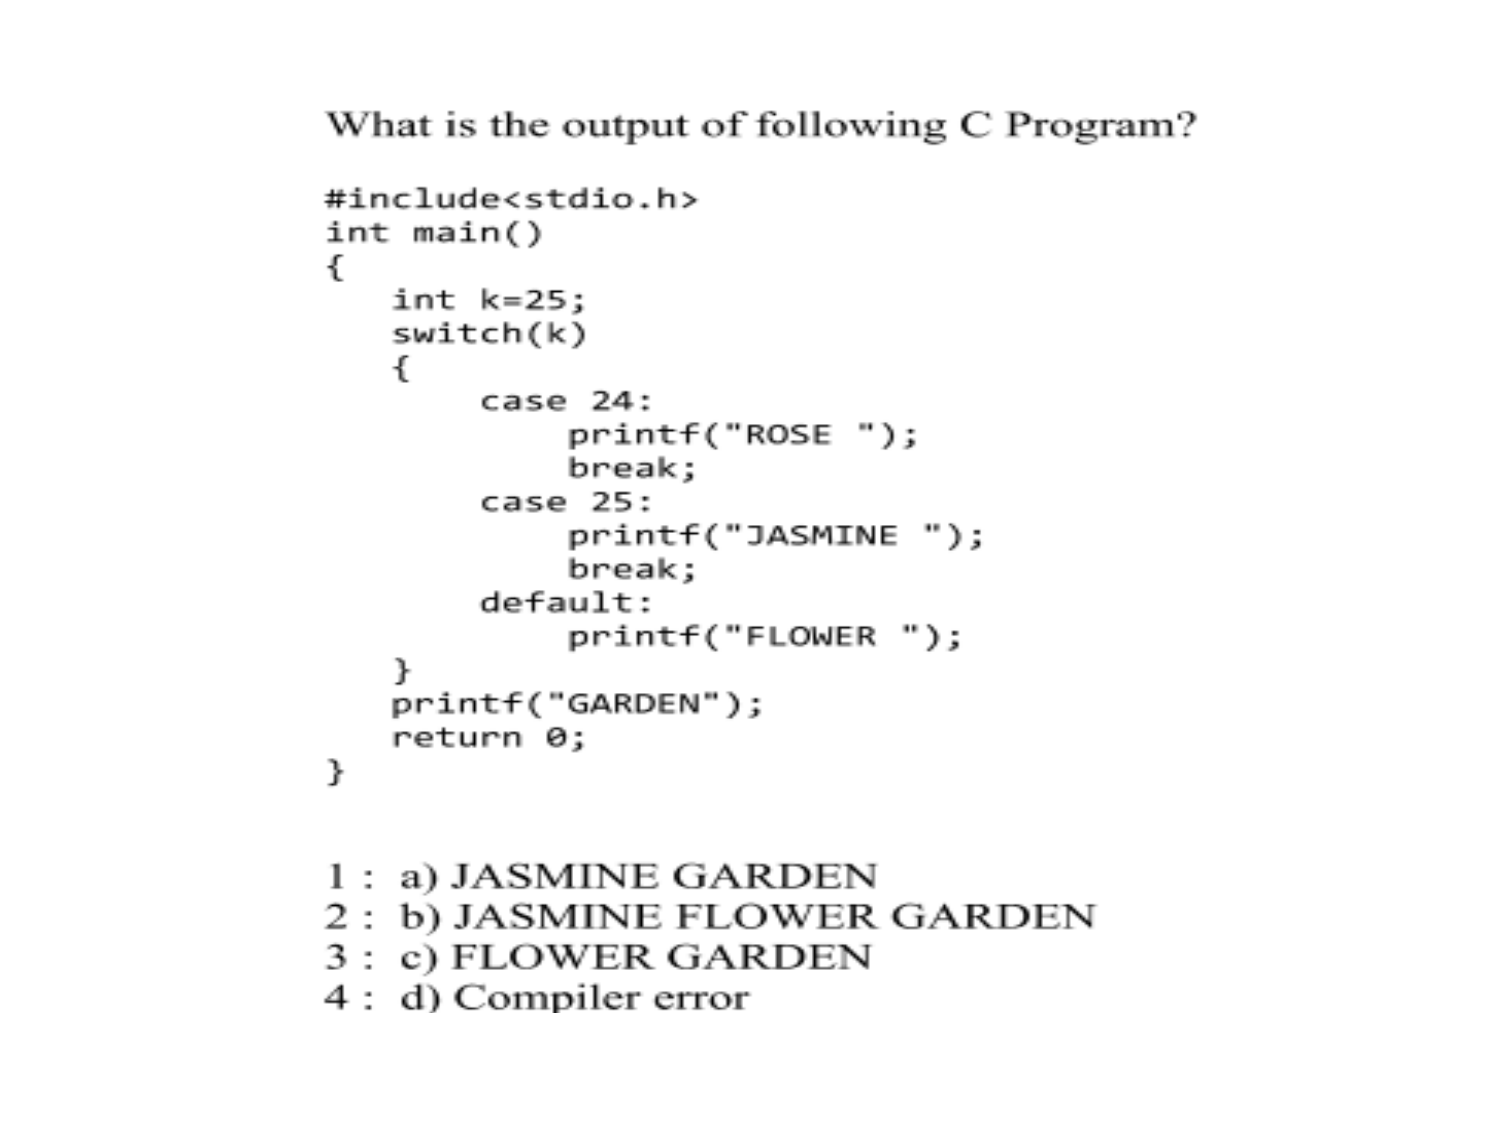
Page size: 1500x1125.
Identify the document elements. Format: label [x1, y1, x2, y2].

picture [287, 62, 1388, 1013]
